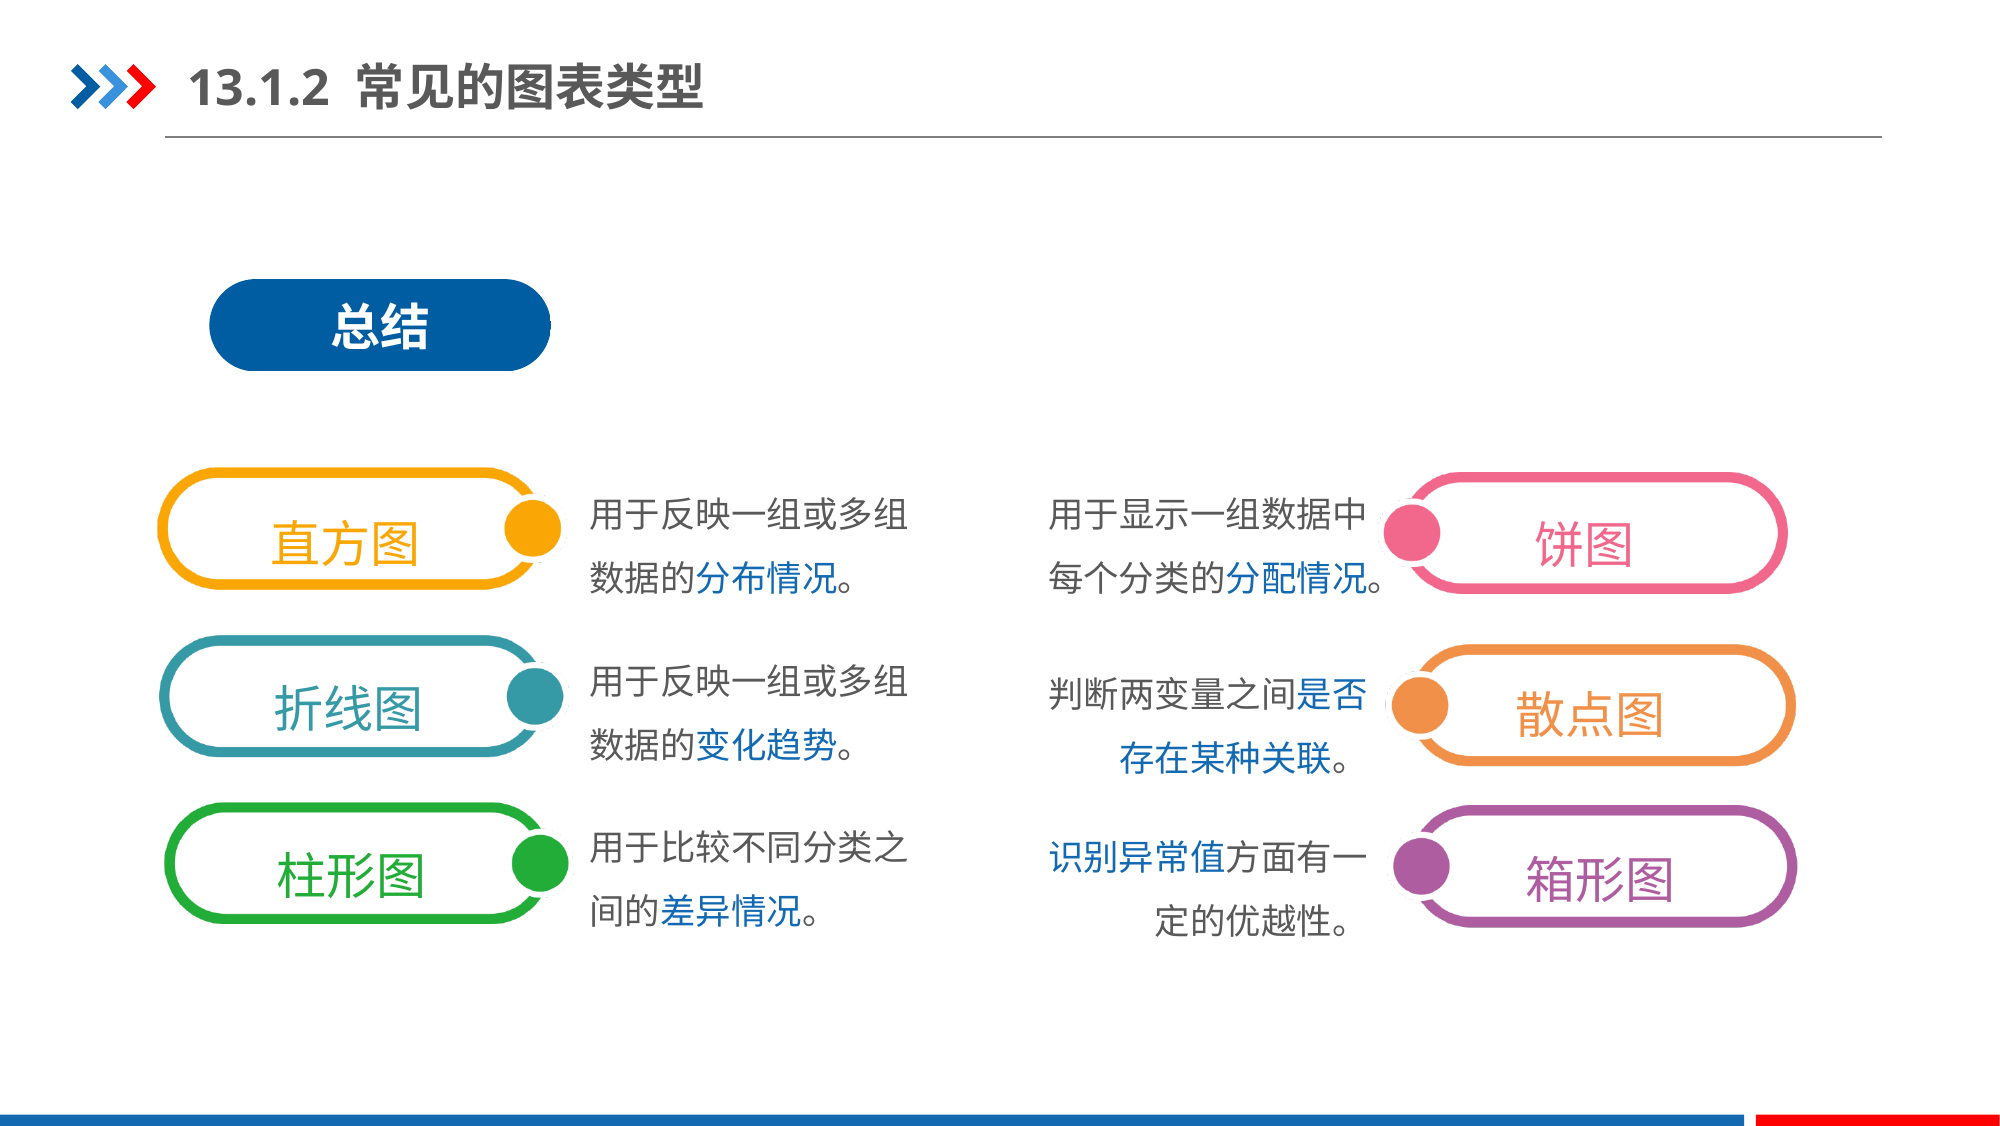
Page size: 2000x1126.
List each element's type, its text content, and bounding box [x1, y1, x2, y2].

text_box 用于比较不同分类之间的差异情况。 [582, 796, 945, 939]
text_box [1365, 457, 1804, 600]
text_box 用于反映一组或多组数据的变化趋势。 [585, 630, 945, 773]
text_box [147, 623, 585, 766]
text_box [1377, 629, 1804, 772]
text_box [136, 457, 587, 600]
text_box 13.1.2 常见的图表类型 [187, 43, 870, 127]
text_box 识别异常值方面有一定的优越性。 [1012, 806, 1383, 949]
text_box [145, 788, 584, 932]
text_box 判断两变量之间是否存在某种关联。 [1012, 643, 1383, 787]
text_box 用于反映一组或多组数据的分布情况。 [588, 463, 945, 606]
text_box 总结 [207, 277, 554, 374]
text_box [1377, 800, 1804, 932]
text_box 用于显示一组数据中每个分类的分配情况。 [1012, 463, 1363, 606]
